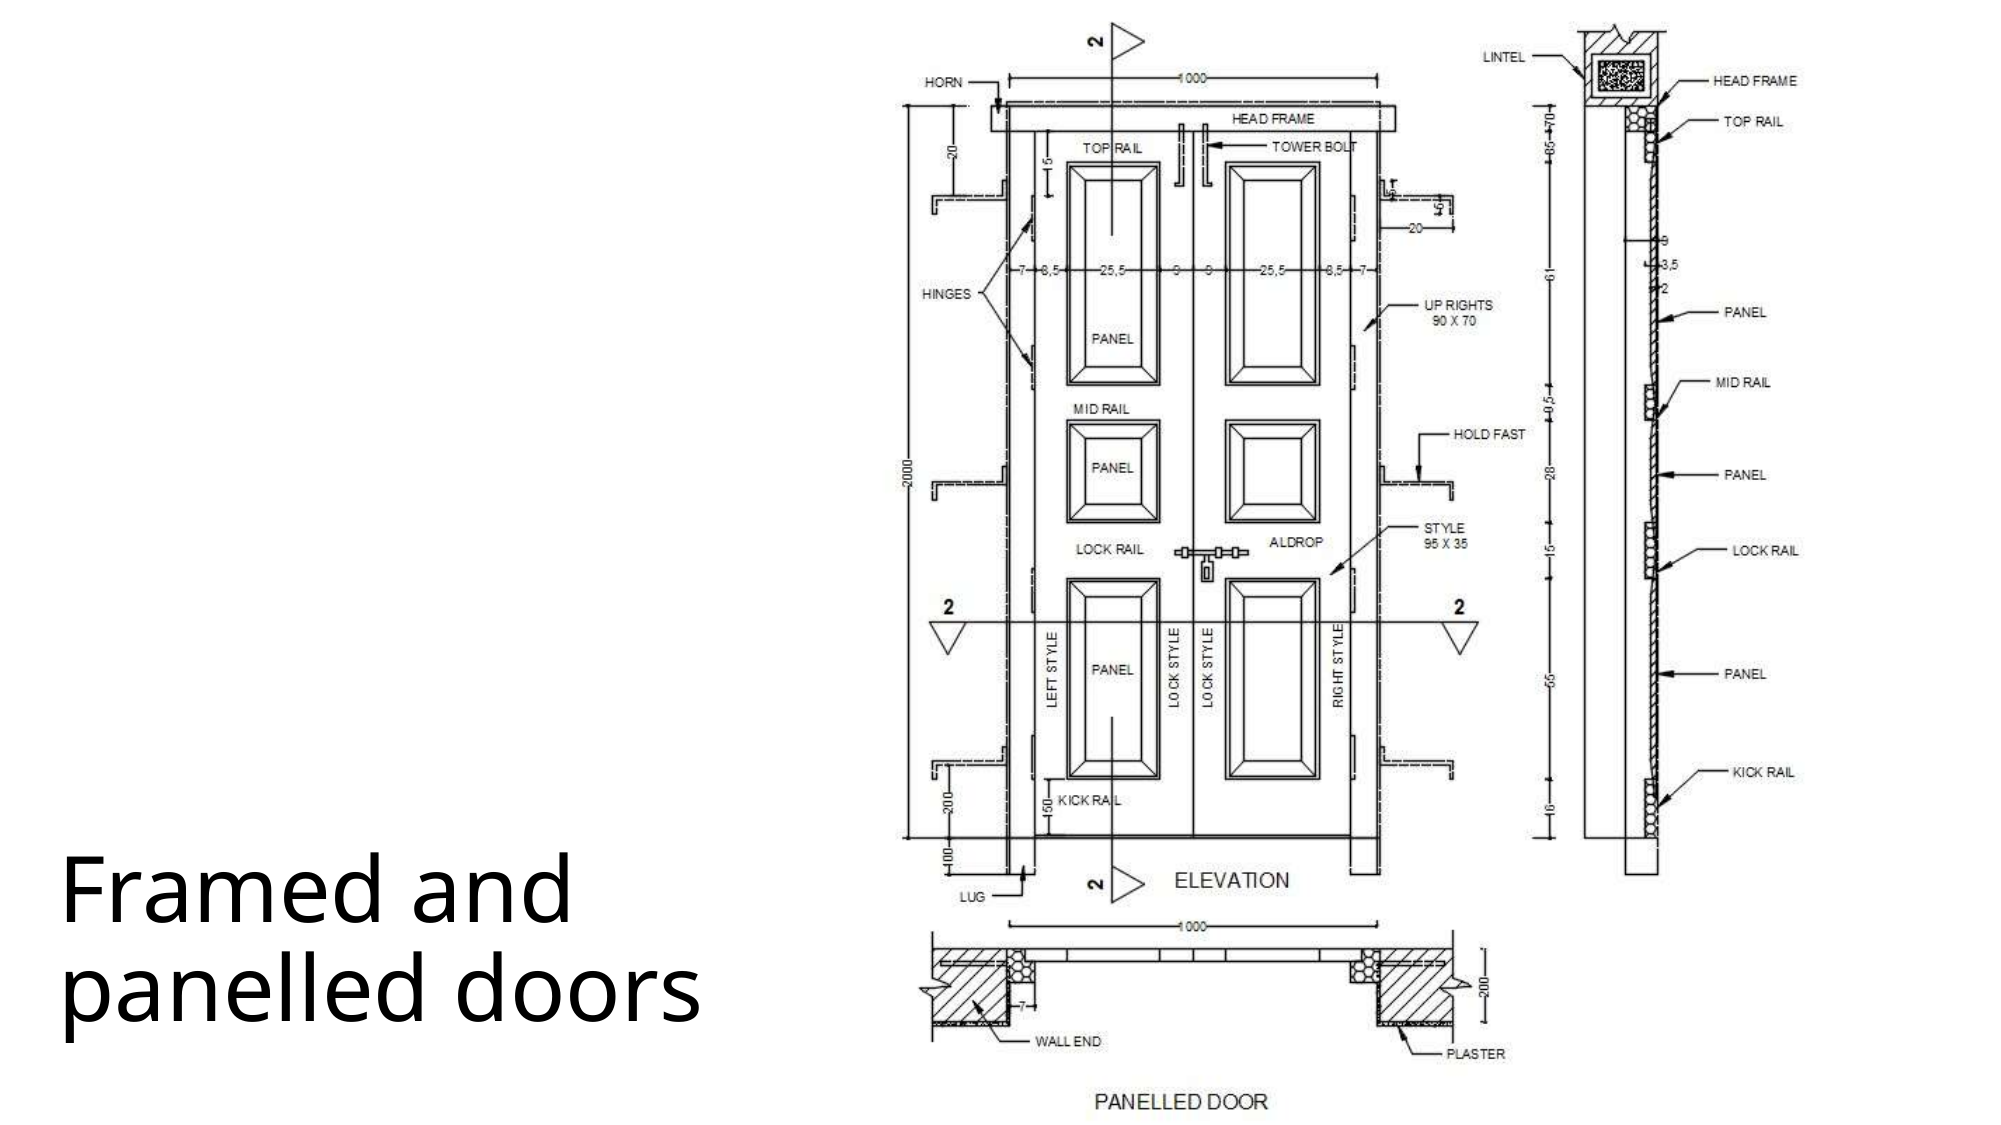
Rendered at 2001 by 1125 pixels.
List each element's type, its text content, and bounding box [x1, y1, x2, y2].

title Framed and panelled doors [43, 833, 772, 1051]
picture [772, 0, 1928, 1125]
